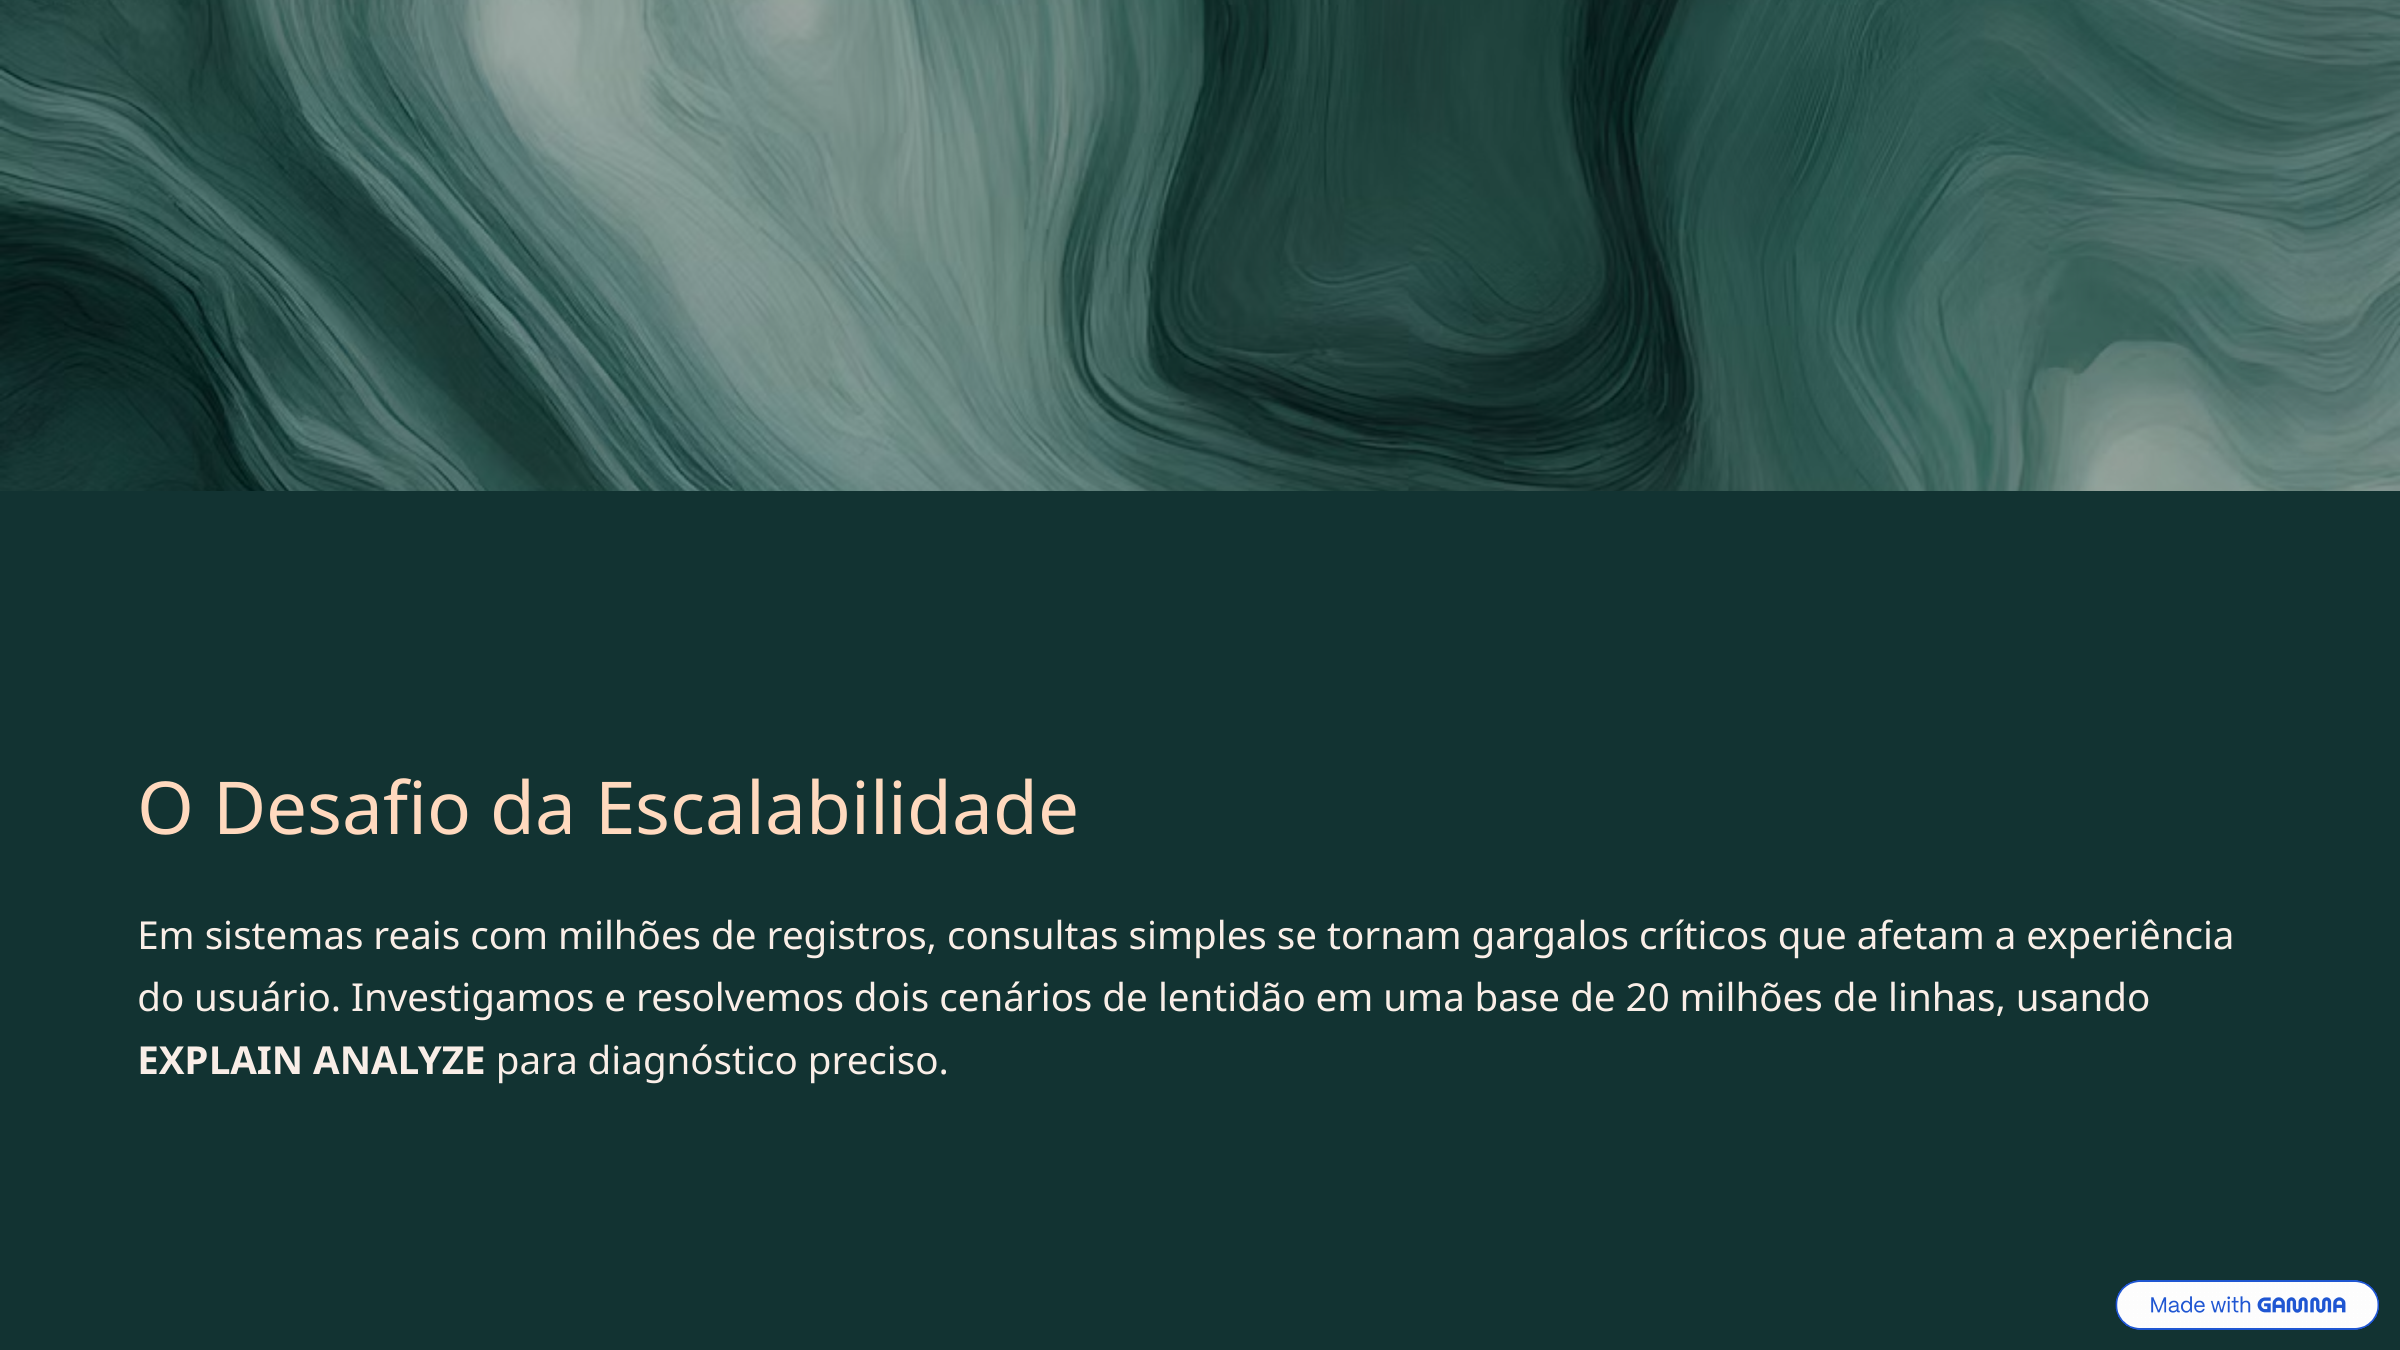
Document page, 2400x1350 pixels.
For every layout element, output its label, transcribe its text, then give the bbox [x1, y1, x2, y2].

picture [2106, 1271, 2389, 1339]
picture [0, 0, 2400, 491]
text_box Em sistemas reais com milhões de registros, consultas simples se tornam gargalos críticos que afetam a experiência do usuário. Investigamos e resolvemos dois cenários de lentidão em uma base de 20 milhões de linhas, usando EXPLAIN ANALYZE para diagnóstico preciso. [137, 894, 2263, 1083]
text_box O Desafio da Escalabilidade [137, 757, 1053, 851]
